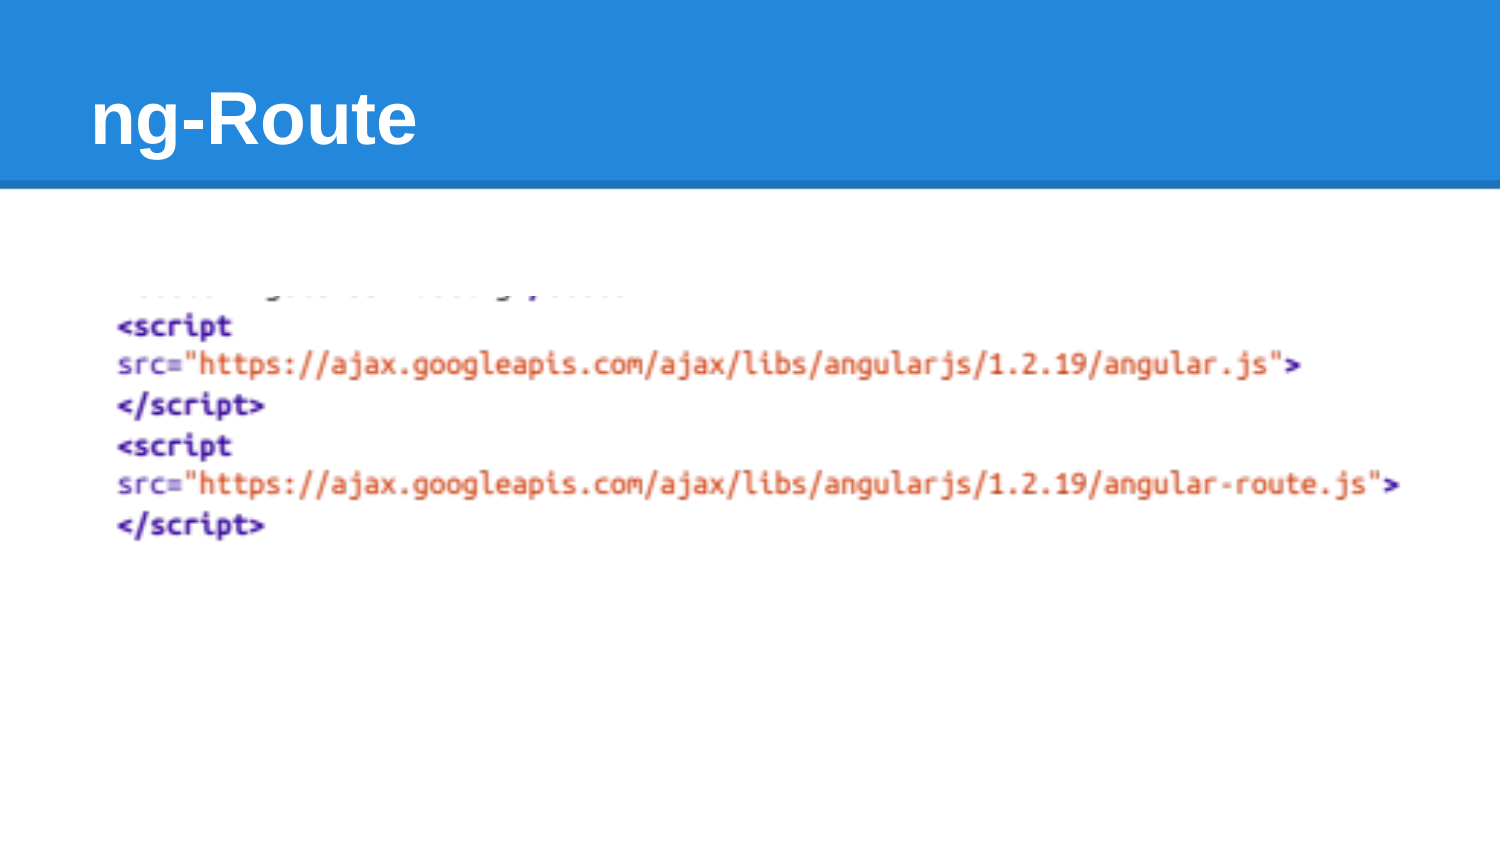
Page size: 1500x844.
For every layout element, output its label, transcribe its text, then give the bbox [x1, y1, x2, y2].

title ng-Route [75, 33, 1425, 175]
picture [86, 296, 1407, 551]
